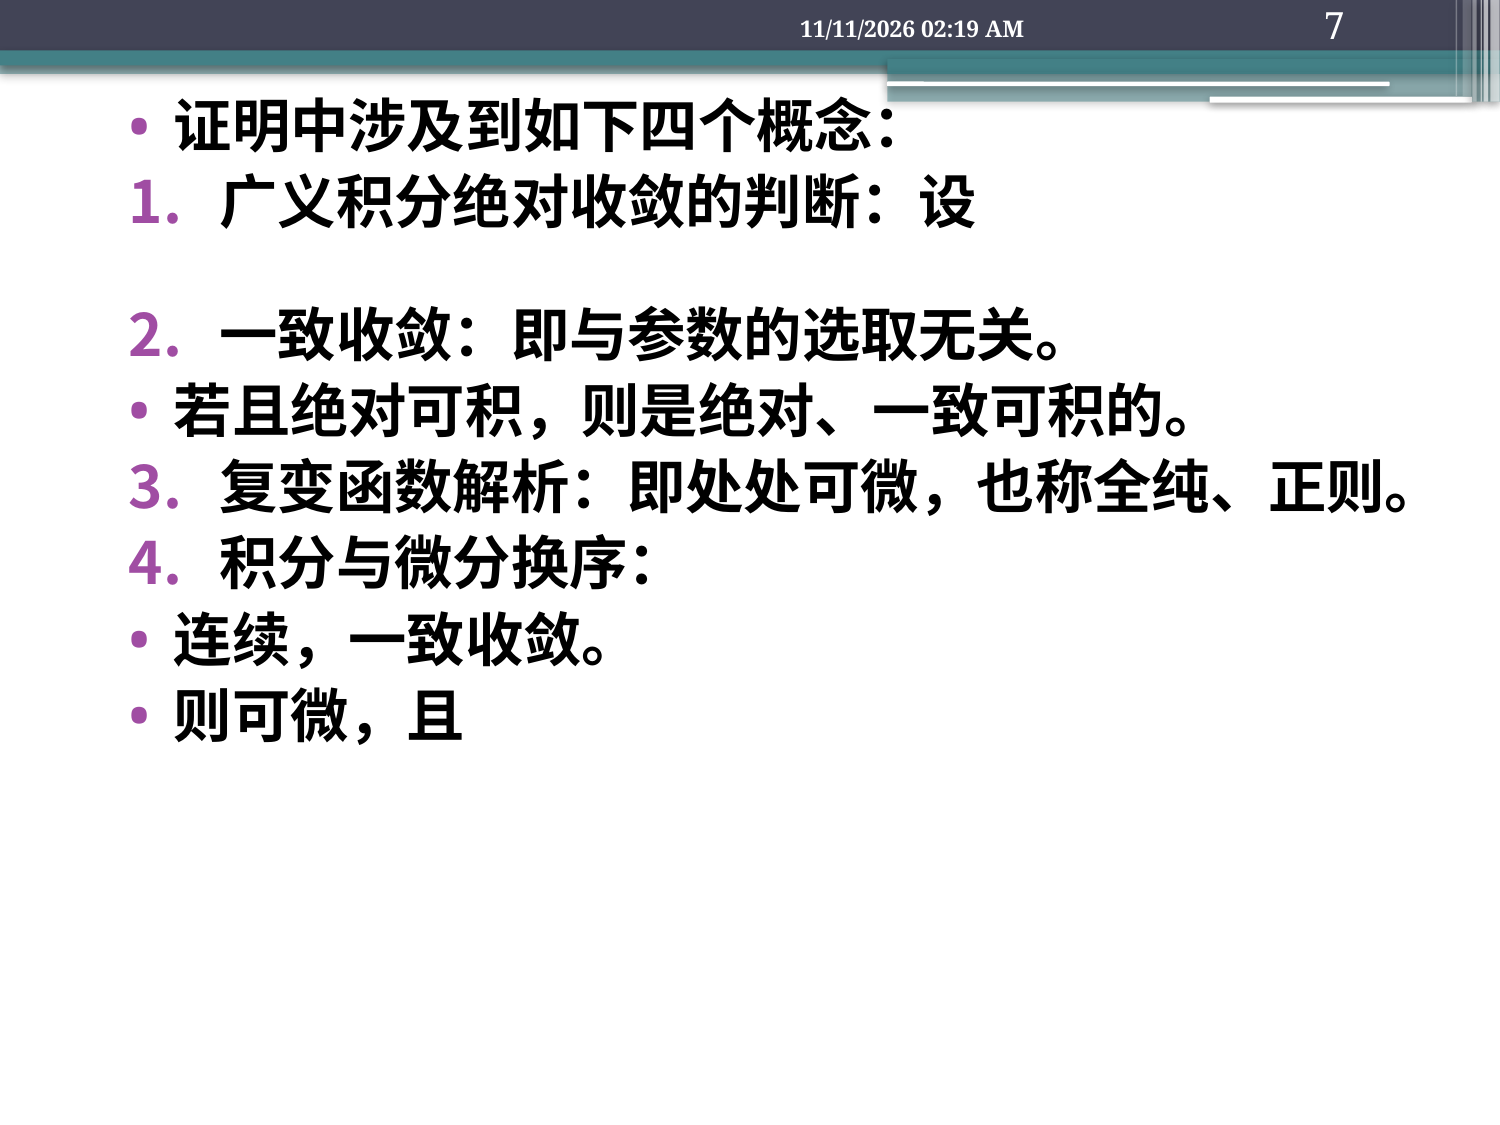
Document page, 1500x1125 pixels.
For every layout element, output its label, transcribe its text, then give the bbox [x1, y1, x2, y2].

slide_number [785, 7, 1167, 83]
slide_number 7 [1187, 0, 1360, 61]
